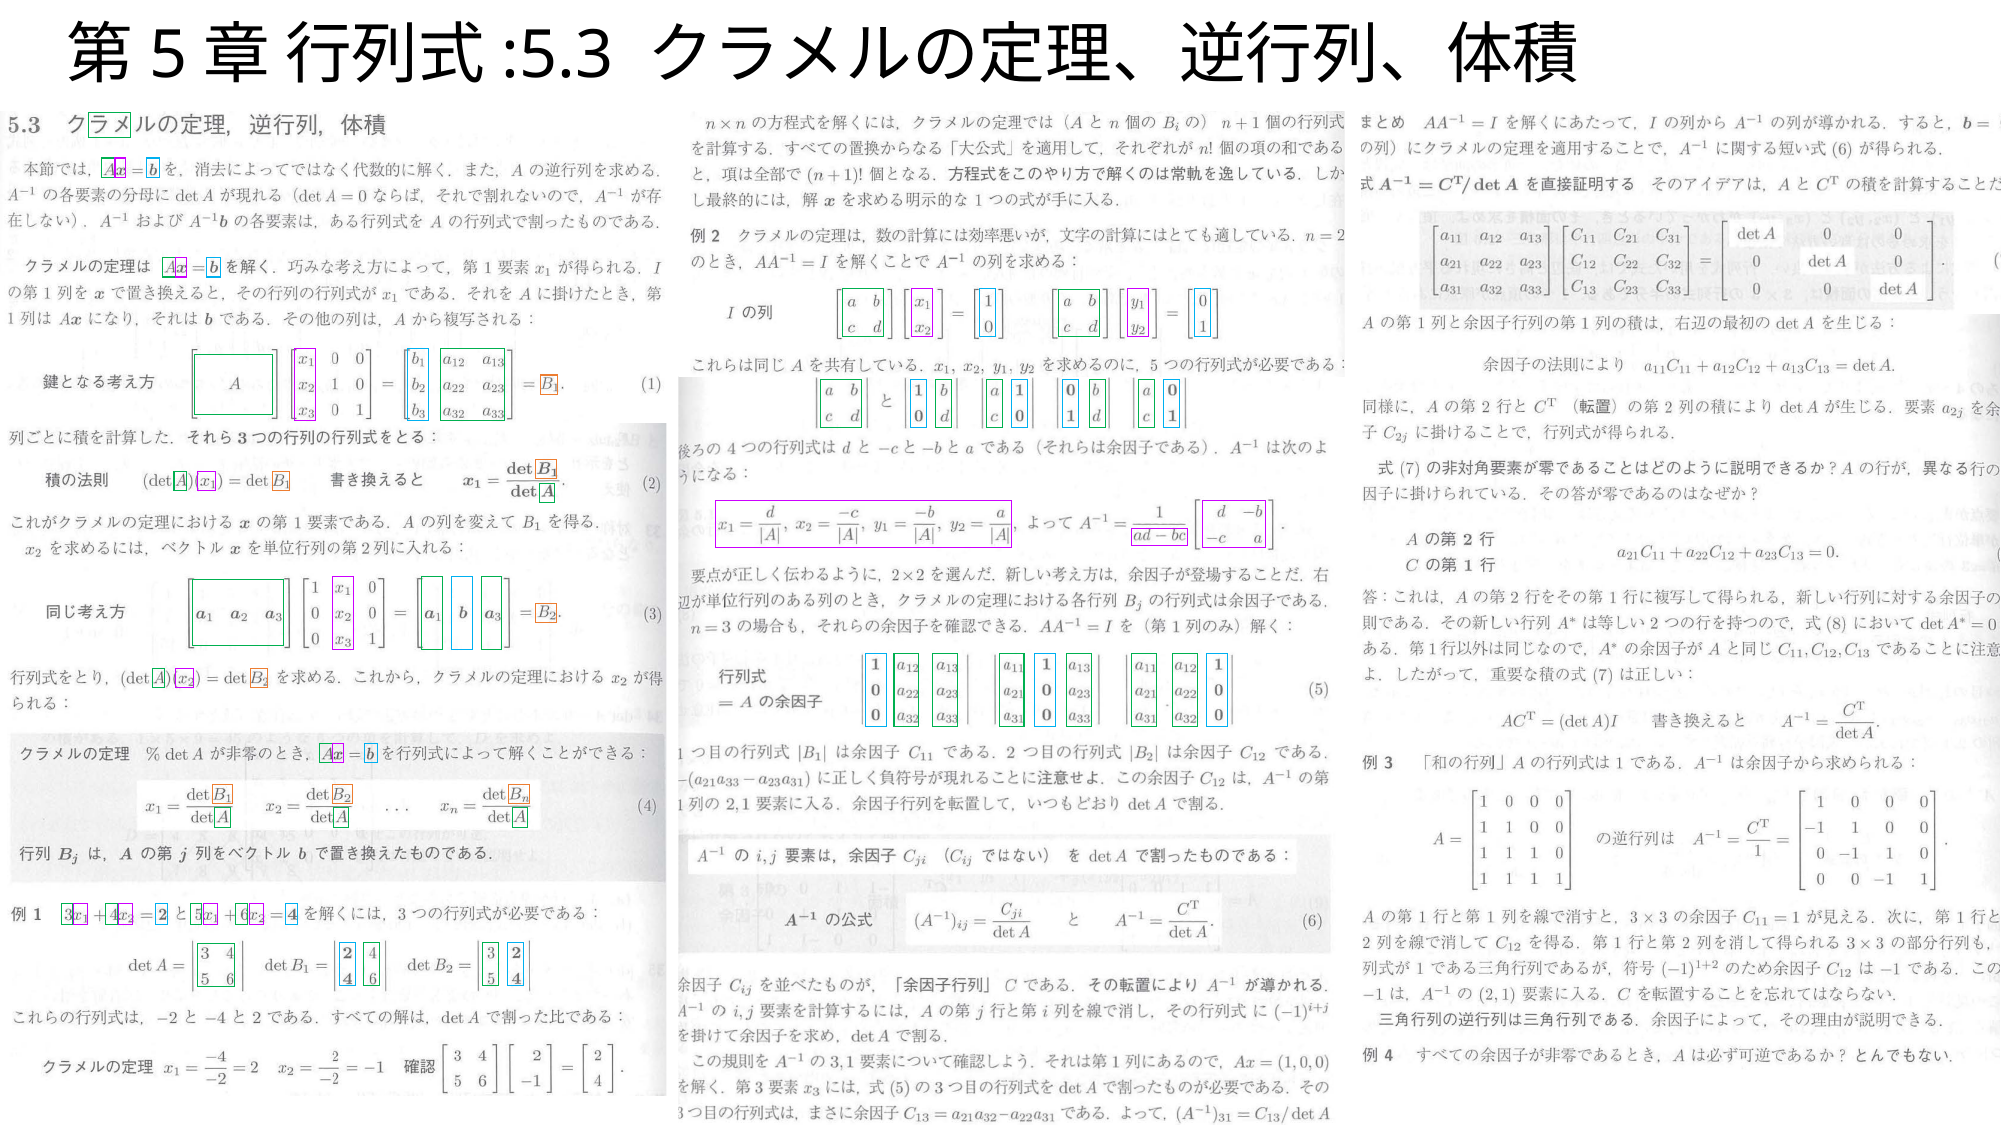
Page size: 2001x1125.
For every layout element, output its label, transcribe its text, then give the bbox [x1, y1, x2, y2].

text_box 第5章 行列式:5.3 クラメルの定理、逆行列、体積 [51, 0, 1863, 112]
picture [678, 111, 1345, 1125]
picture [1357, 111, 2001, 1070]
picture [0, 111, 667, 1096]
